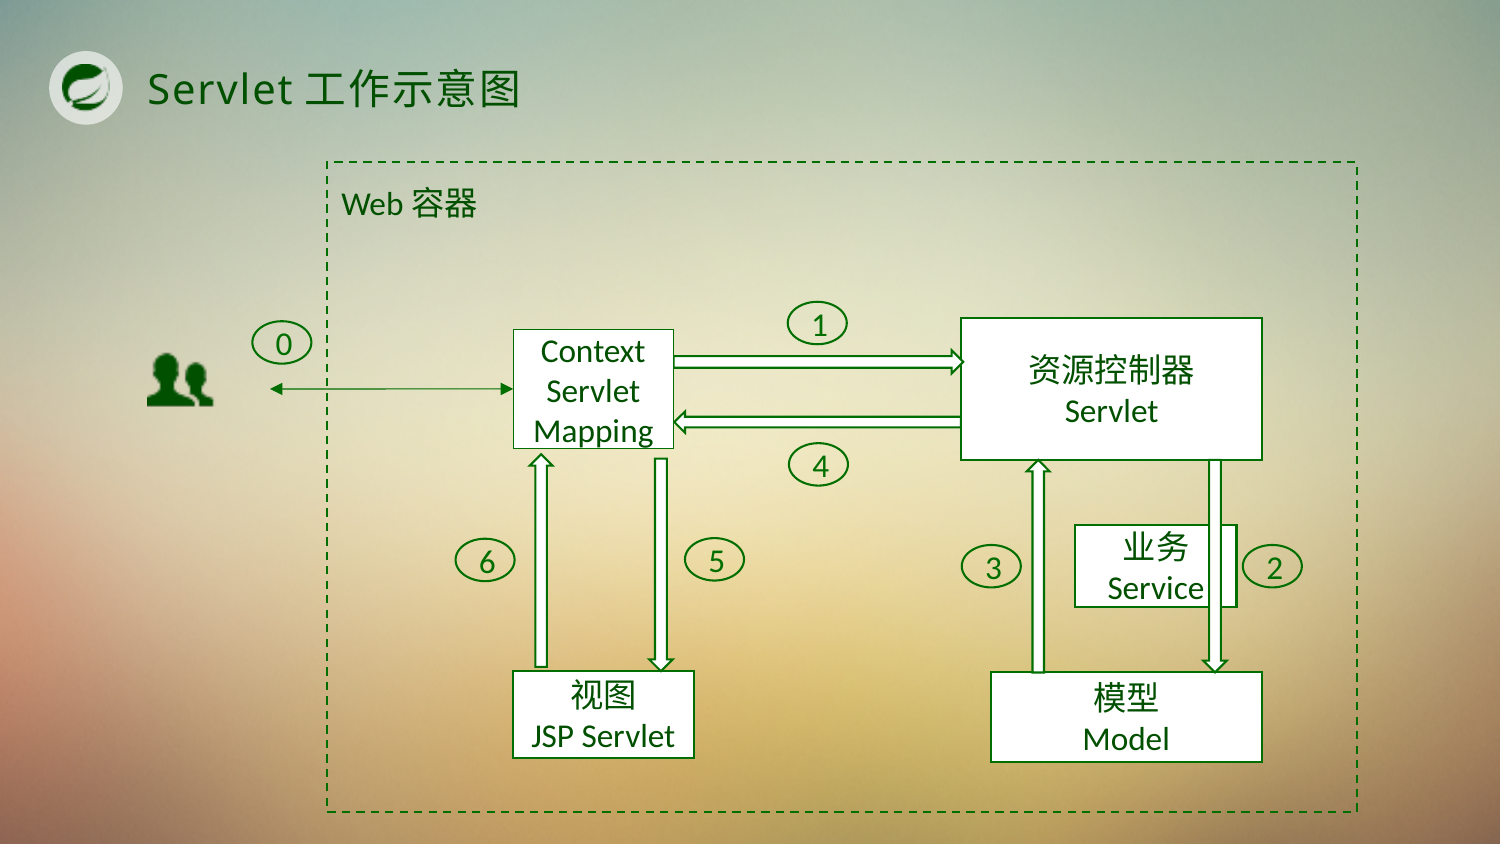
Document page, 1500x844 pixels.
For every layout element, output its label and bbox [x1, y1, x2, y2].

picture [0, 0, 1500, 844]
text_box [147, 161, 1357, 813]
text_box [49, 51, 833, 125]
